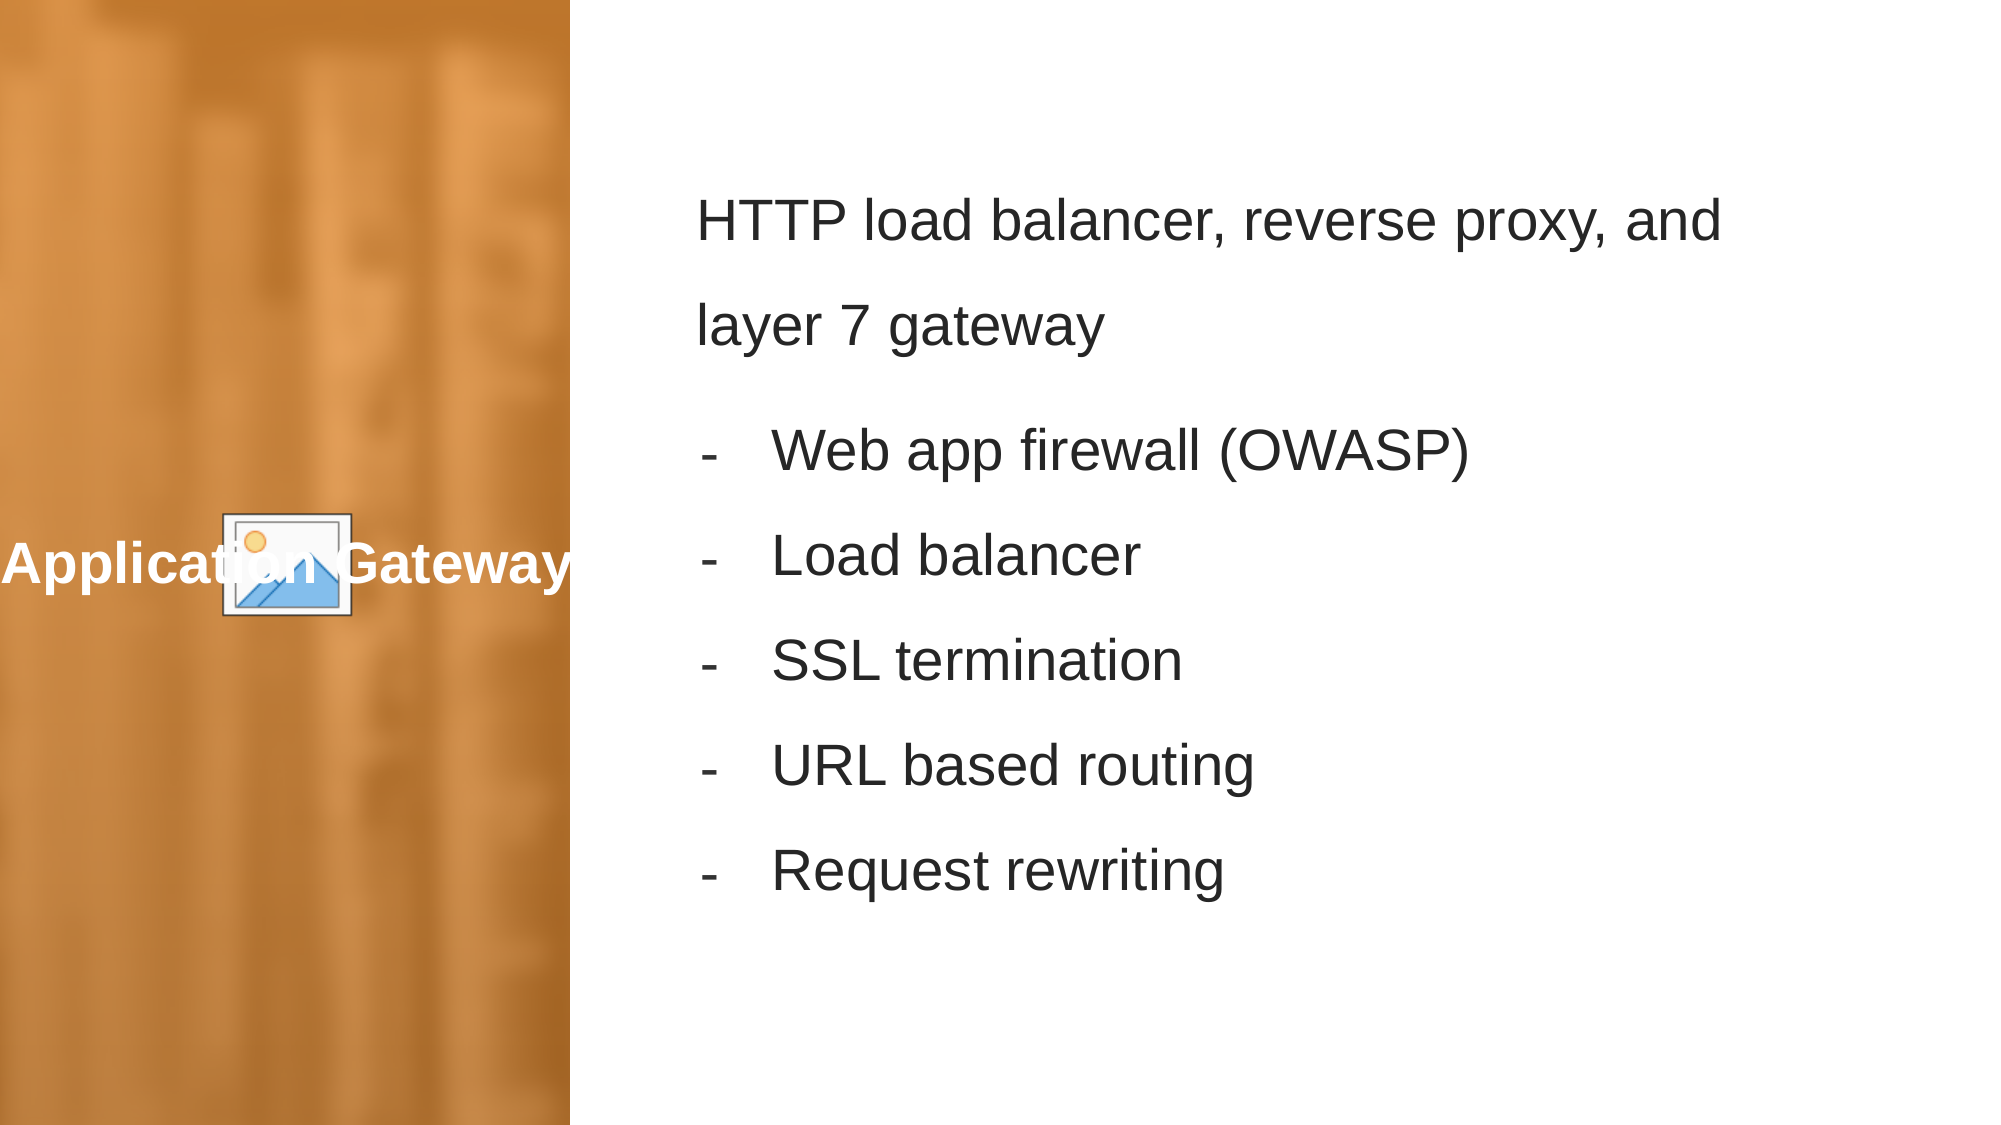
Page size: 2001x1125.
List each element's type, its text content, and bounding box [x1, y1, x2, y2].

picture [0, 0, 570, 1125]
list HTTP load balancer, reverse proxy, and layer 7 gateway Web app firewall (OWASP) Load balancer SSL termination URL based routing Request rewriting [681, 96, 1882, 953]
